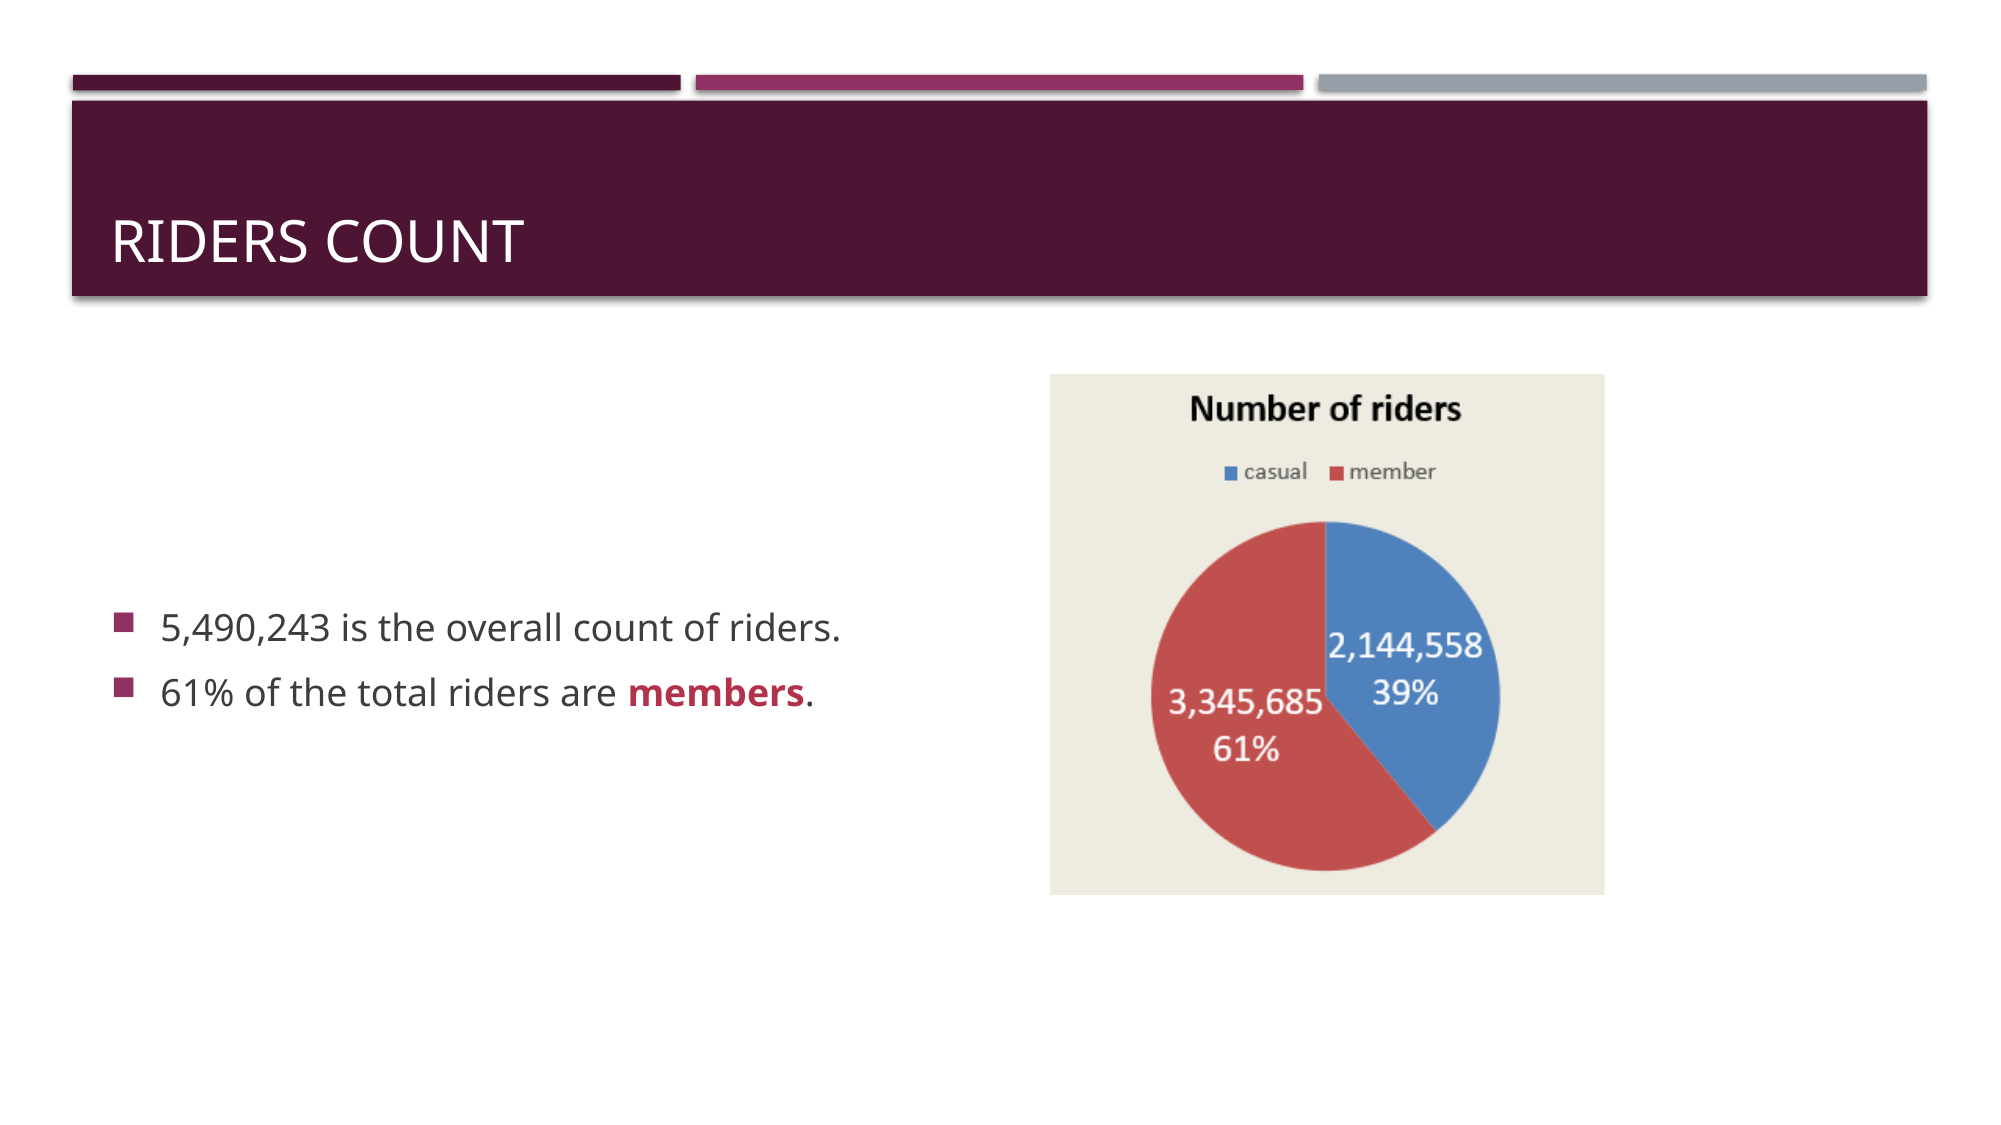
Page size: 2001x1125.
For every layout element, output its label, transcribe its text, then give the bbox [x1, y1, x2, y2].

list 5,490,243 is the overall count of riders. 61% of the total riders are members. [95, 357, 1905, 962]
picture [1049, 373, 1606, 895]
title RIDERS COUNT [95, 115, 1905, 282]
